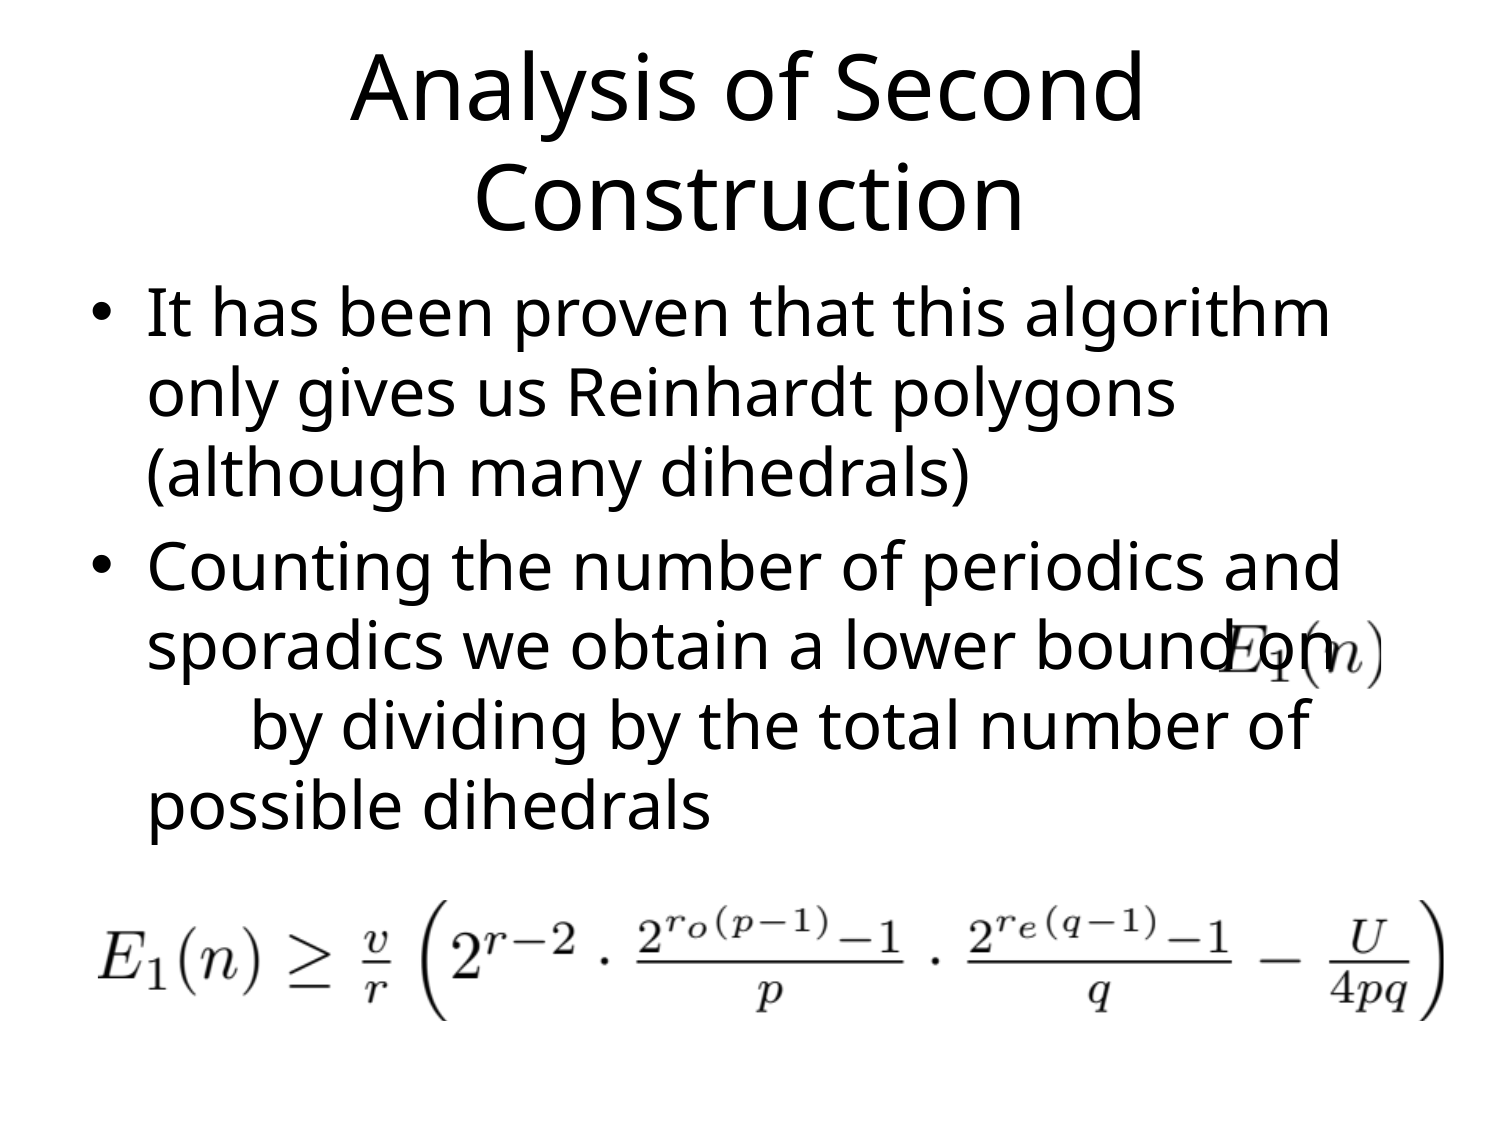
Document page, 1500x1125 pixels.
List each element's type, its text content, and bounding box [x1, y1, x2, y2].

list It has been proven that this algorithm only gives us Reinhardt polygons (although many dihedrals) Counting the number of periodics and sporadics we obtain a lower bound on by dividing by the total number of possible dihedrals [75, 262, 1425, 1005]
picture [1218, 619, 1382, 689]
title Analysis of Second Construction [75, 45, 1425, 233]
picture [97, 899, 1444, 1021]
